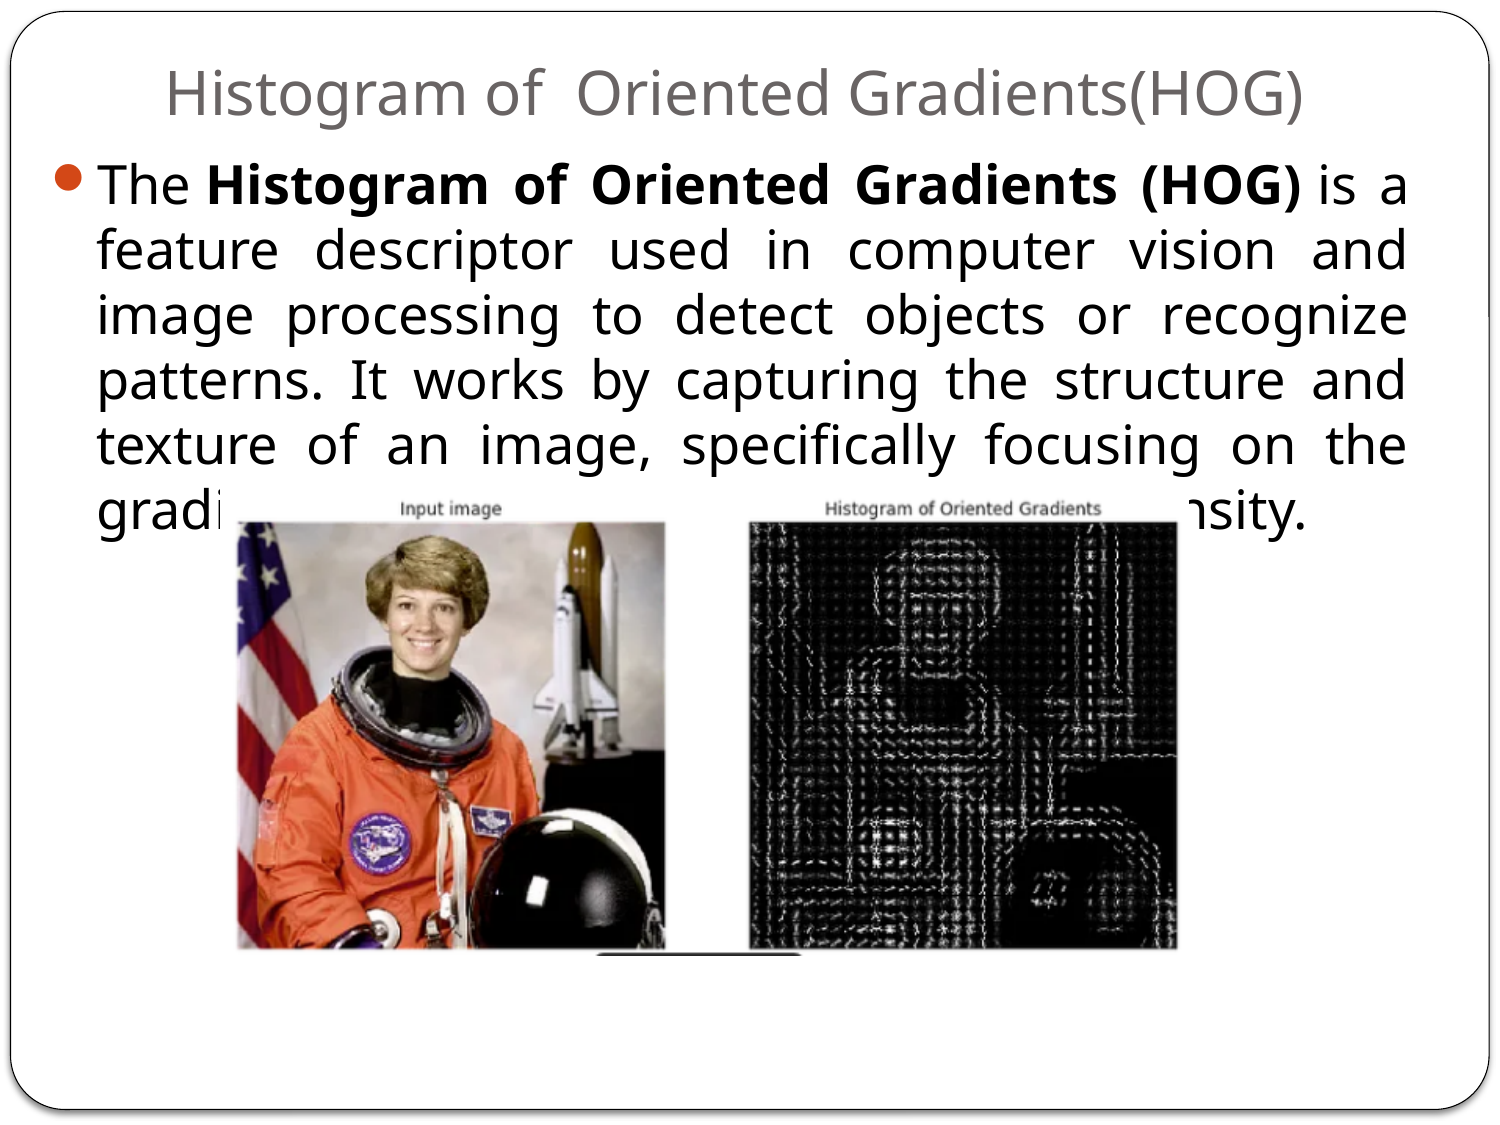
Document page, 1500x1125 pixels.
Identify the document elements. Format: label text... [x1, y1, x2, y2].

picture [220, 482, 1189, 957]
title Histogram of Oriented Gradients(HOG) [150, 45, 1425, 143]
list The Histogram of Oriented Gradients (HOG) is a feature descriptor used in computer vision and image processing to detect objects or recognize patterns. It works by capturing the structure and texture of an image, specifically focusing on the gradients, which represent changes in intensity. [36, 143, 1425, 1066]
